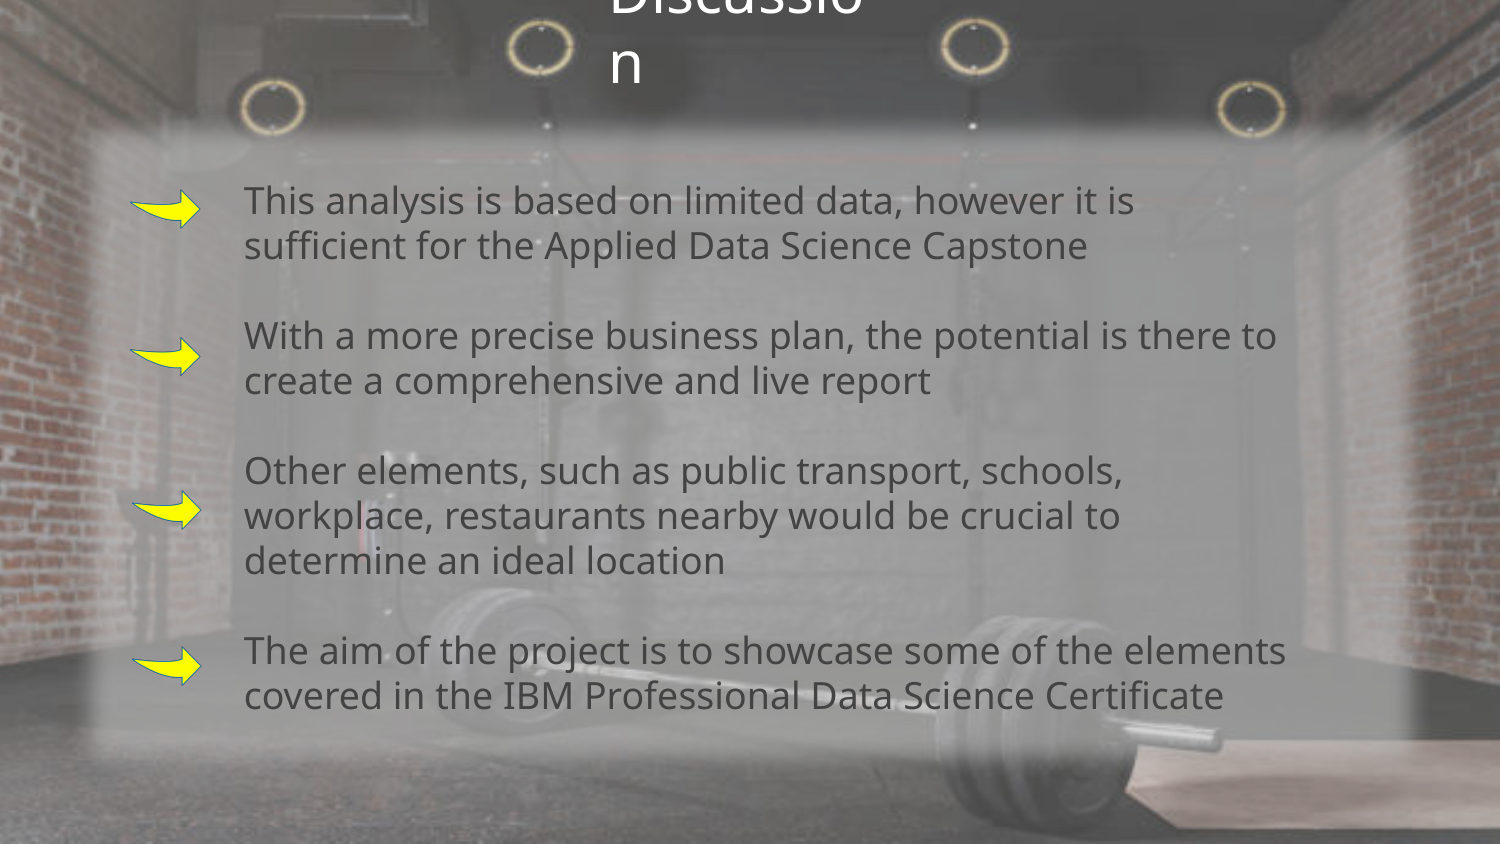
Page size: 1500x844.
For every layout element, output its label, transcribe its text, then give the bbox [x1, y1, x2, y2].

picture [127, 318, 203, 395]
picture [127, 171, 203, 247]
title Discussion [593, 0, 907, 111]
text_box [95, 135, 1406, 753]
subtitle This analysis is based on limited data, however it is sufficient for the Applied Data Science Capstone With a more precise business plan, the potential is there to create a comprehensive and live report Other elements, such as public transport, schools, workplace, restaurants nearby would be crucial to determine an ideal location The aim of the project is to showcase some of the elements covered in the IBM Professional Data Science Certificate [204, 161, 1316, 653]
picture [128, 472, 205, 548]
picture [128, 628, 205, 704]
